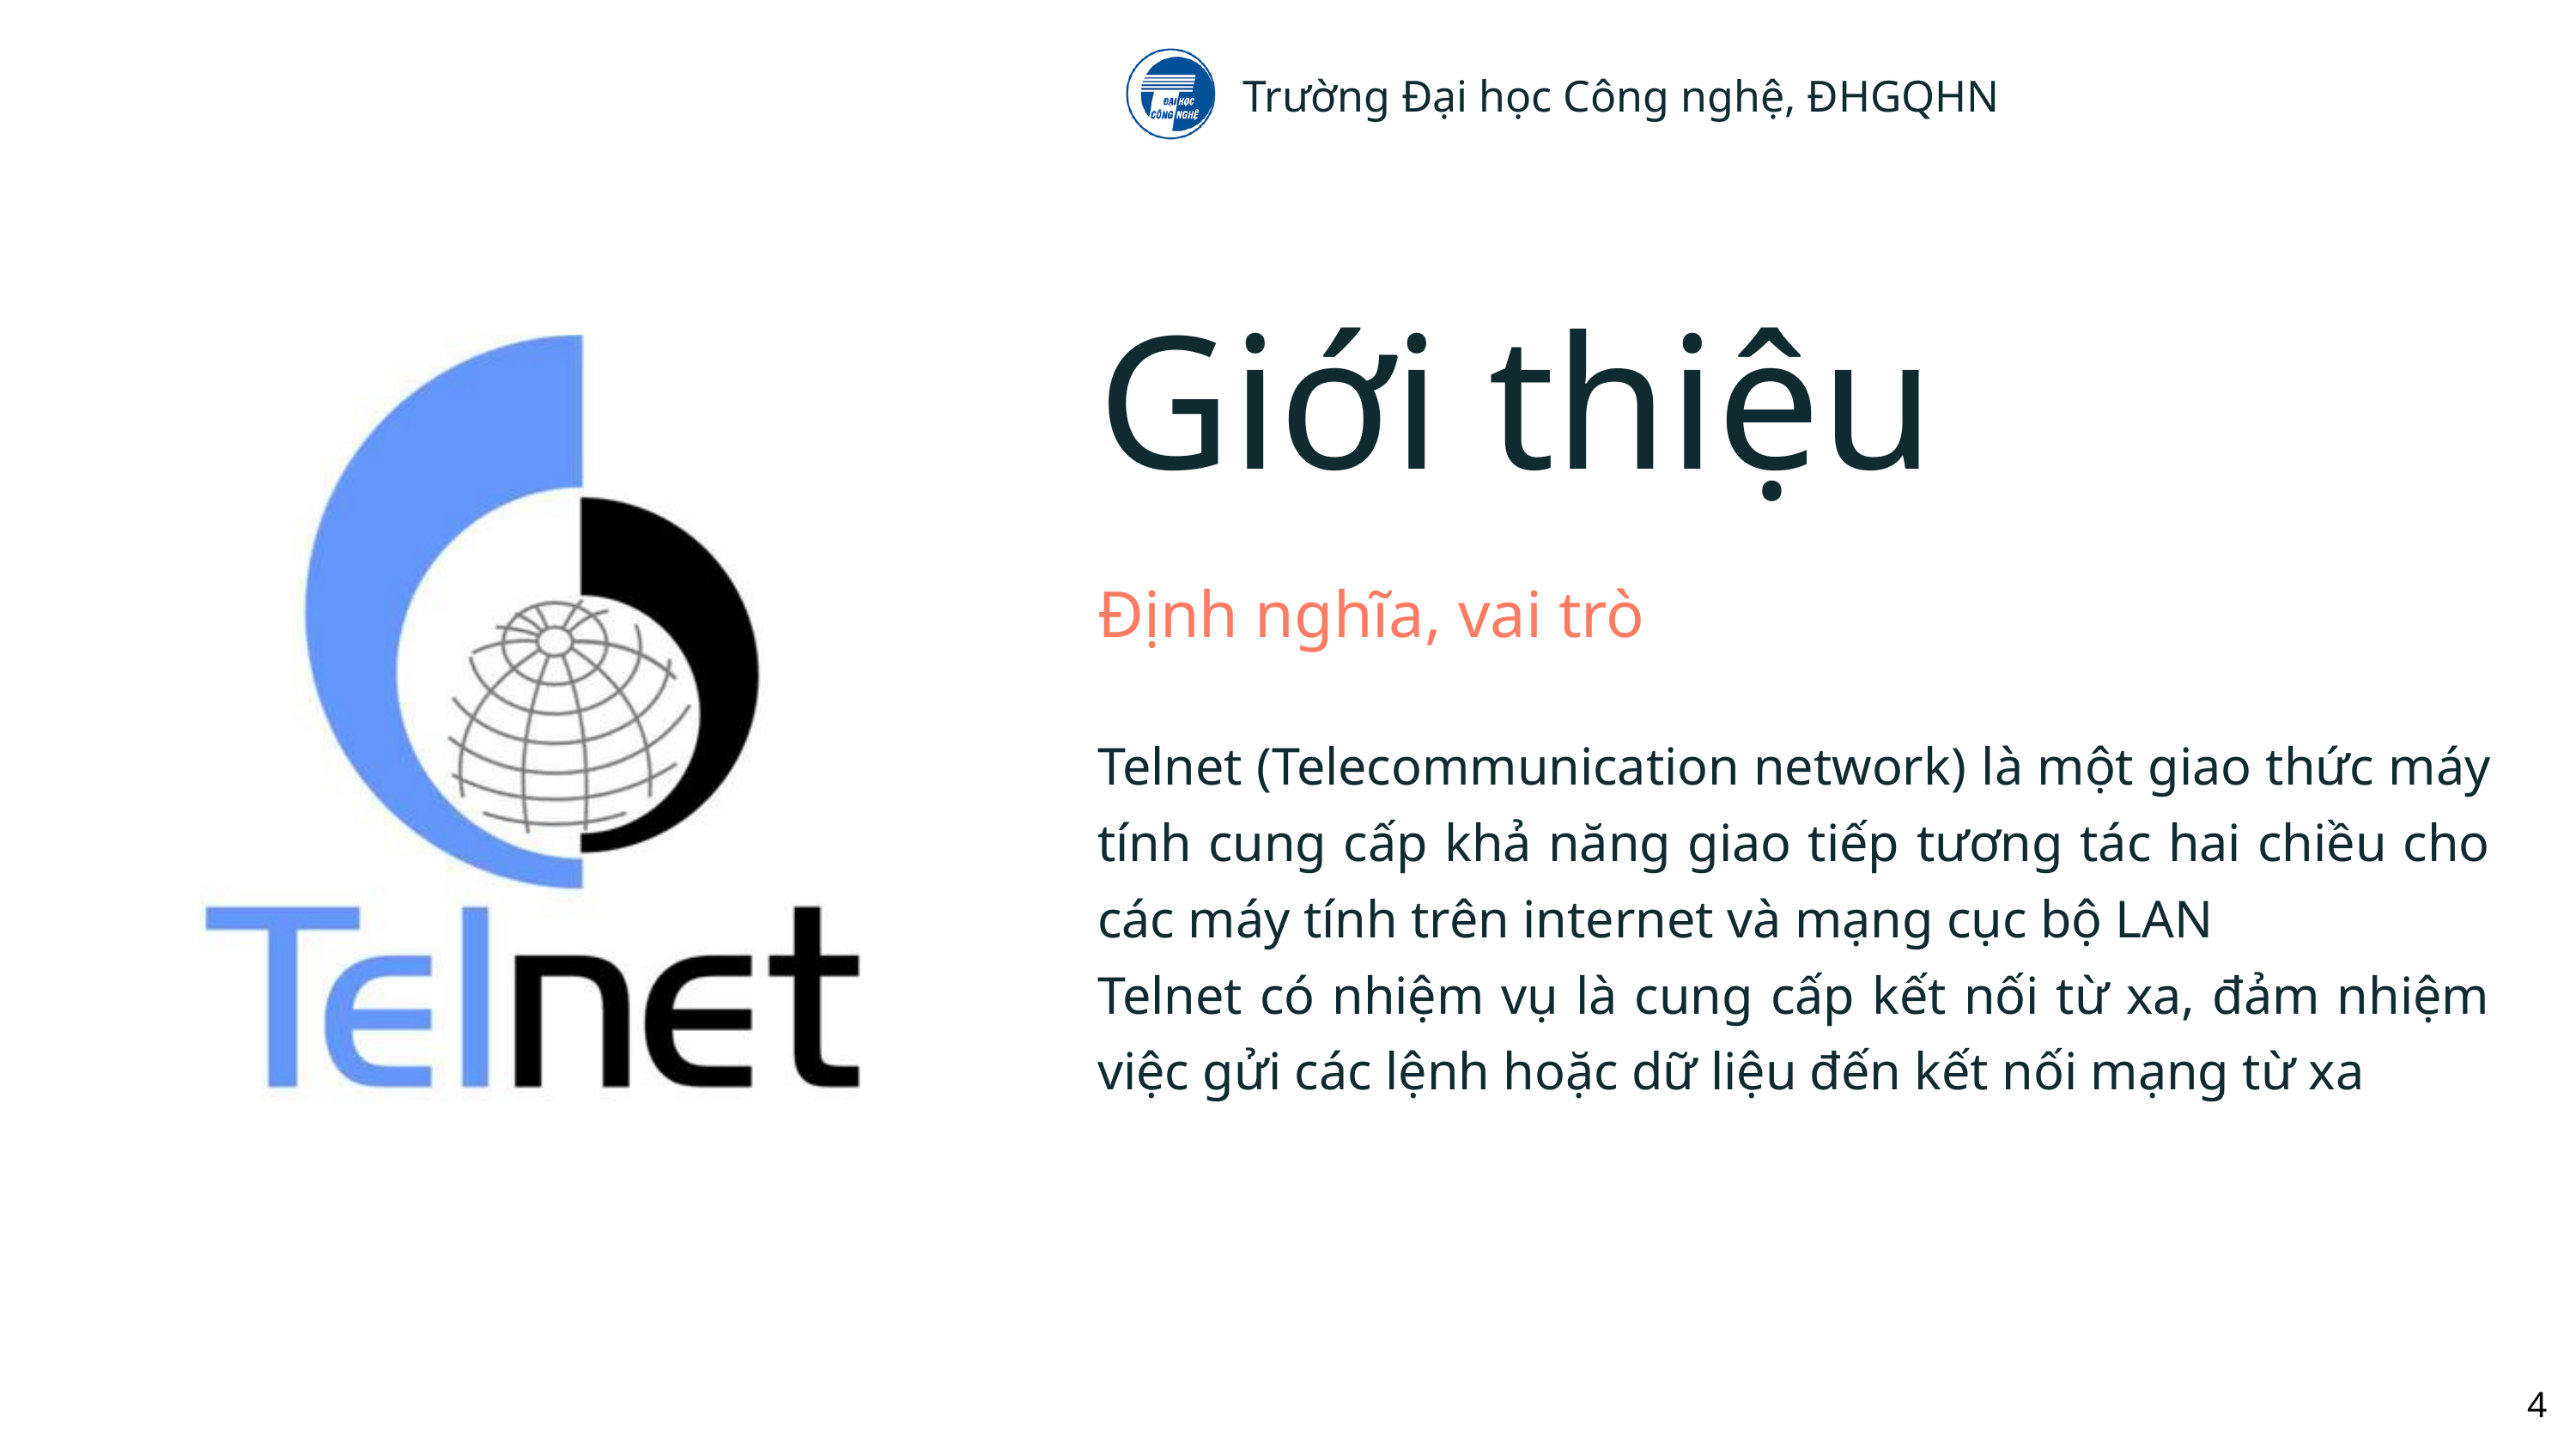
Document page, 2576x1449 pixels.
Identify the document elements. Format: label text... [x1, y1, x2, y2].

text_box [1097, 286, 2492, 1163]
text_box Trường Đại học Công nghệ, ĐHGQHN [1242, 69, 2265, 121]
text_box [1097, 21, 1243, 167]
text_box [47, 335, 1016, 1113]
text_box 4 [2504, 1382, 2573, 1425]
